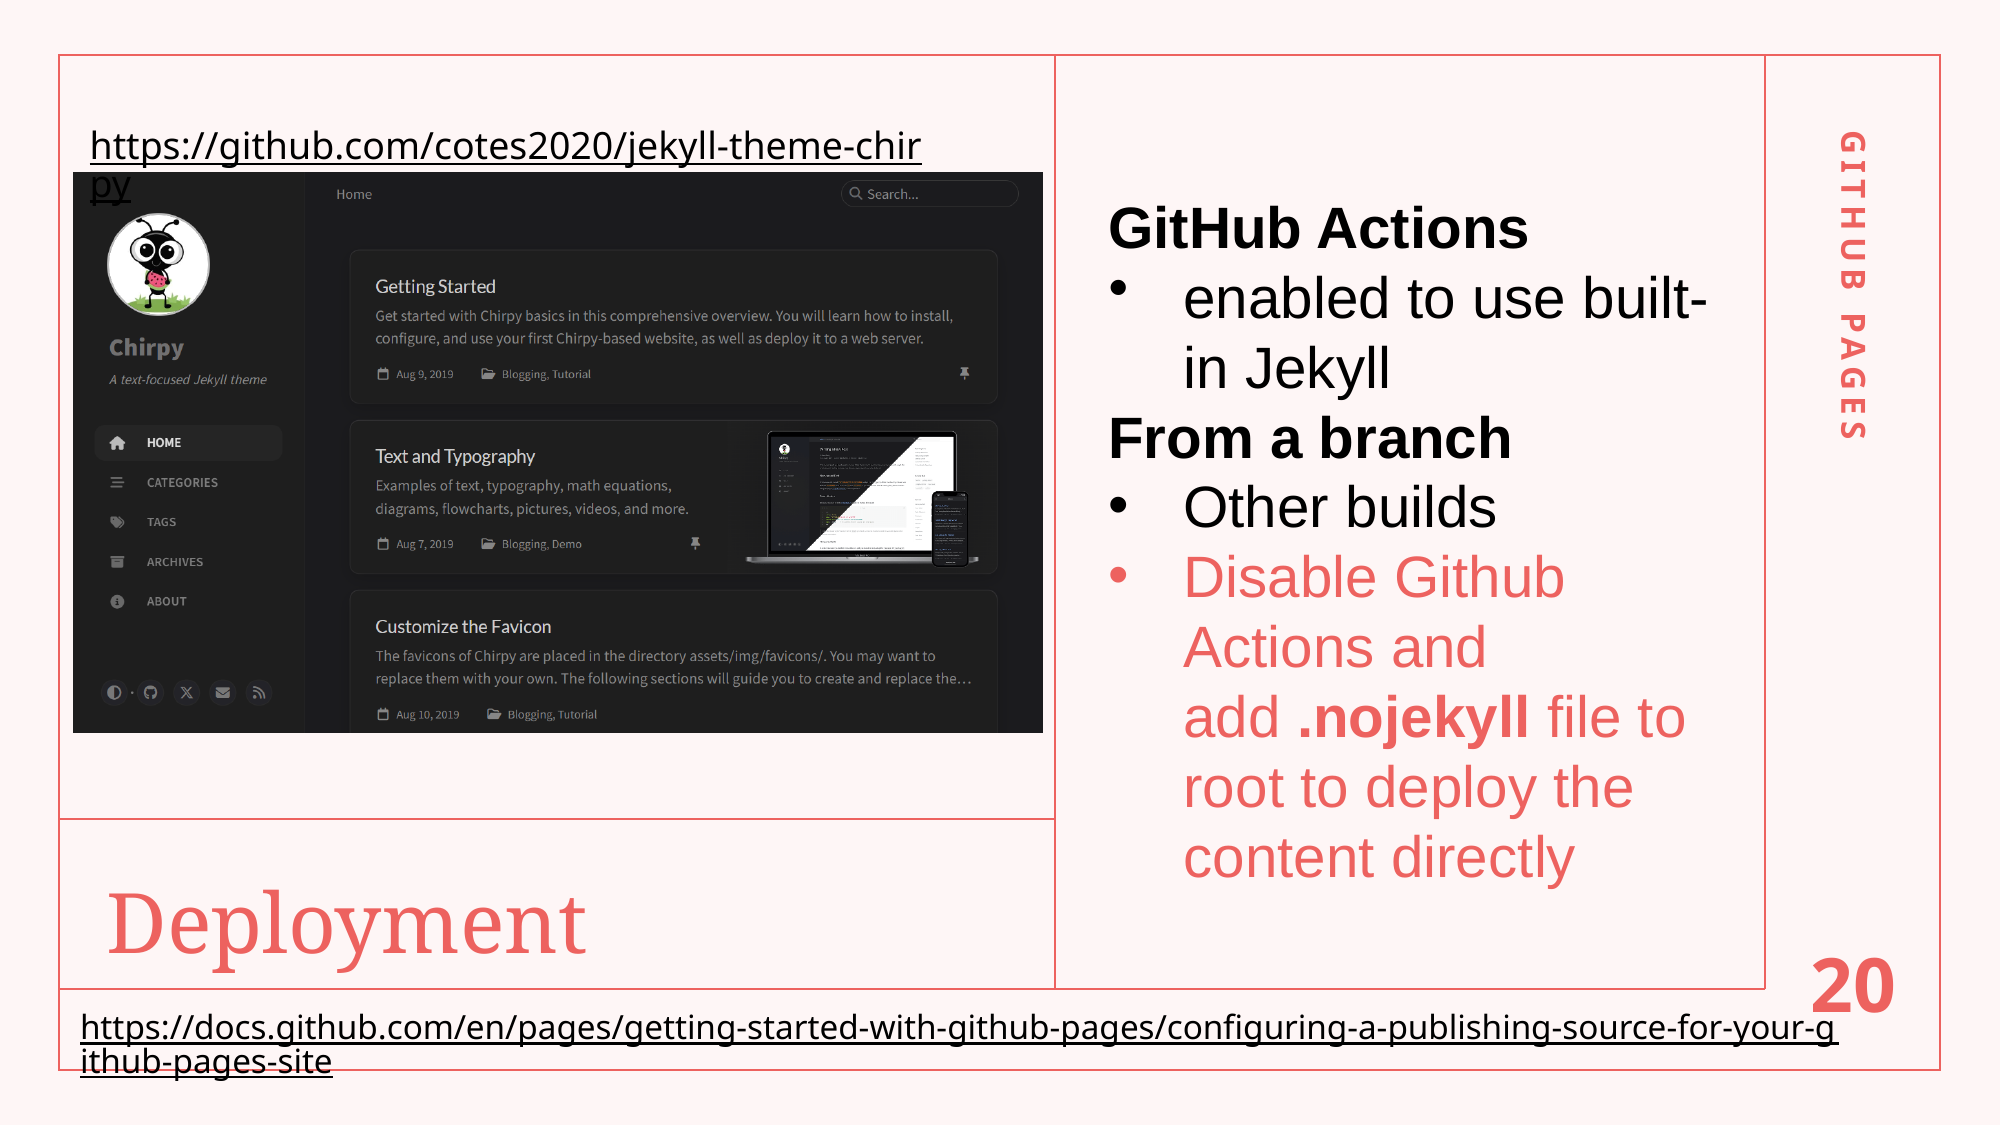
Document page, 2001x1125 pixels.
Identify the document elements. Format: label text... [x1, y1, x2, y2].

text_box https://docs.github.com/en/pages/getting-started-with-github-pages/configuring-a-publishing-source-for-your-github-pages-site [65, 998, 1855, 1100]
slide_number 20 [1775, 930, 1932, 1055]
title Deployment [91, 874, 908, 987]
footer GITHUB PAGES [1822, 115, 1883, 791]
subtitle GitHub Actions enabled to use built-in Jekyll From a branch Other builds Disable Github Actions and add .nojekyll file to root to deploy the content directly [1093, 173, 1743, 907]
picture [73, 172, 1043, 733]
text_box https://github.com/cotes2020/jekyll-theme-chirpy [74, 114, 947, 172]
